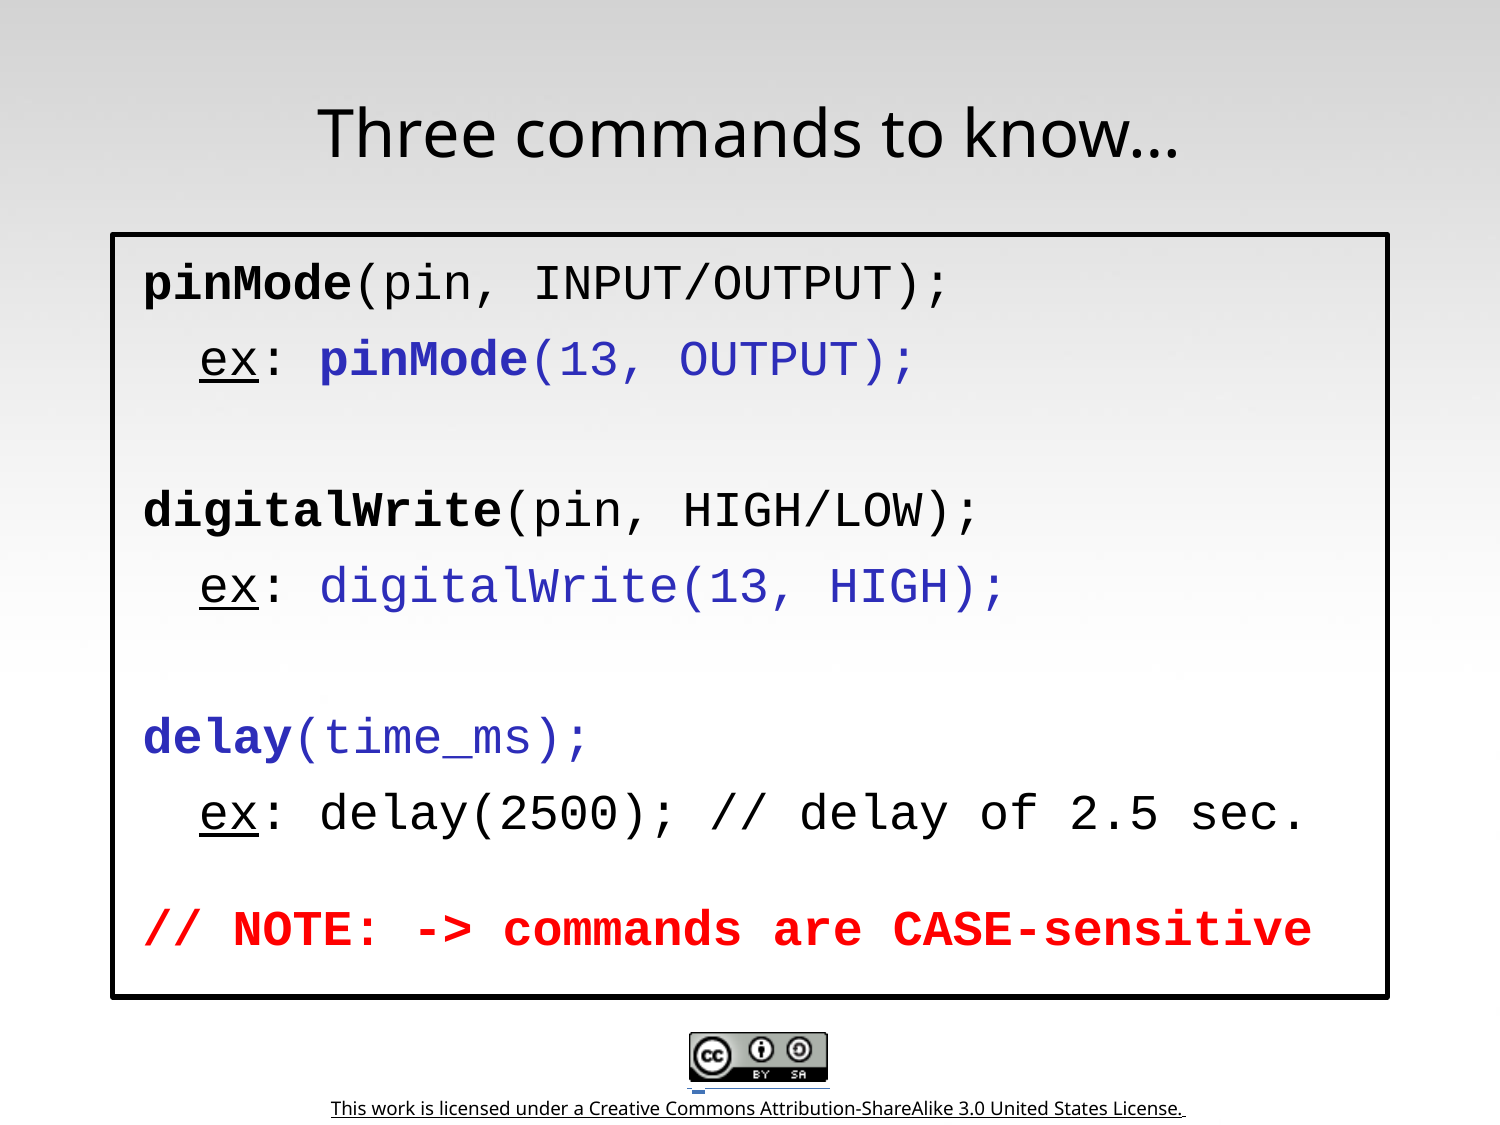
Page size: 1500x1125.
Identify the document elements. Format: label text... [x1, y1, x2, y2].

list pinMode(pin, INPUT/OUTPUT); ex: pinMode(13, OUTPUT); digitalWrite(pin, HIGH/LOW); ex: digitalWrite(13, HIGH); delay(time_ms); ex: delay(2500); // delay of 2.5 sec. // NOTE: -> commands are CASE-sensitive [112, 234, 1388, 998]
picture [0, 0, 1500, 1125]
title Three commands to know… [112, 37, 1388, 225]
